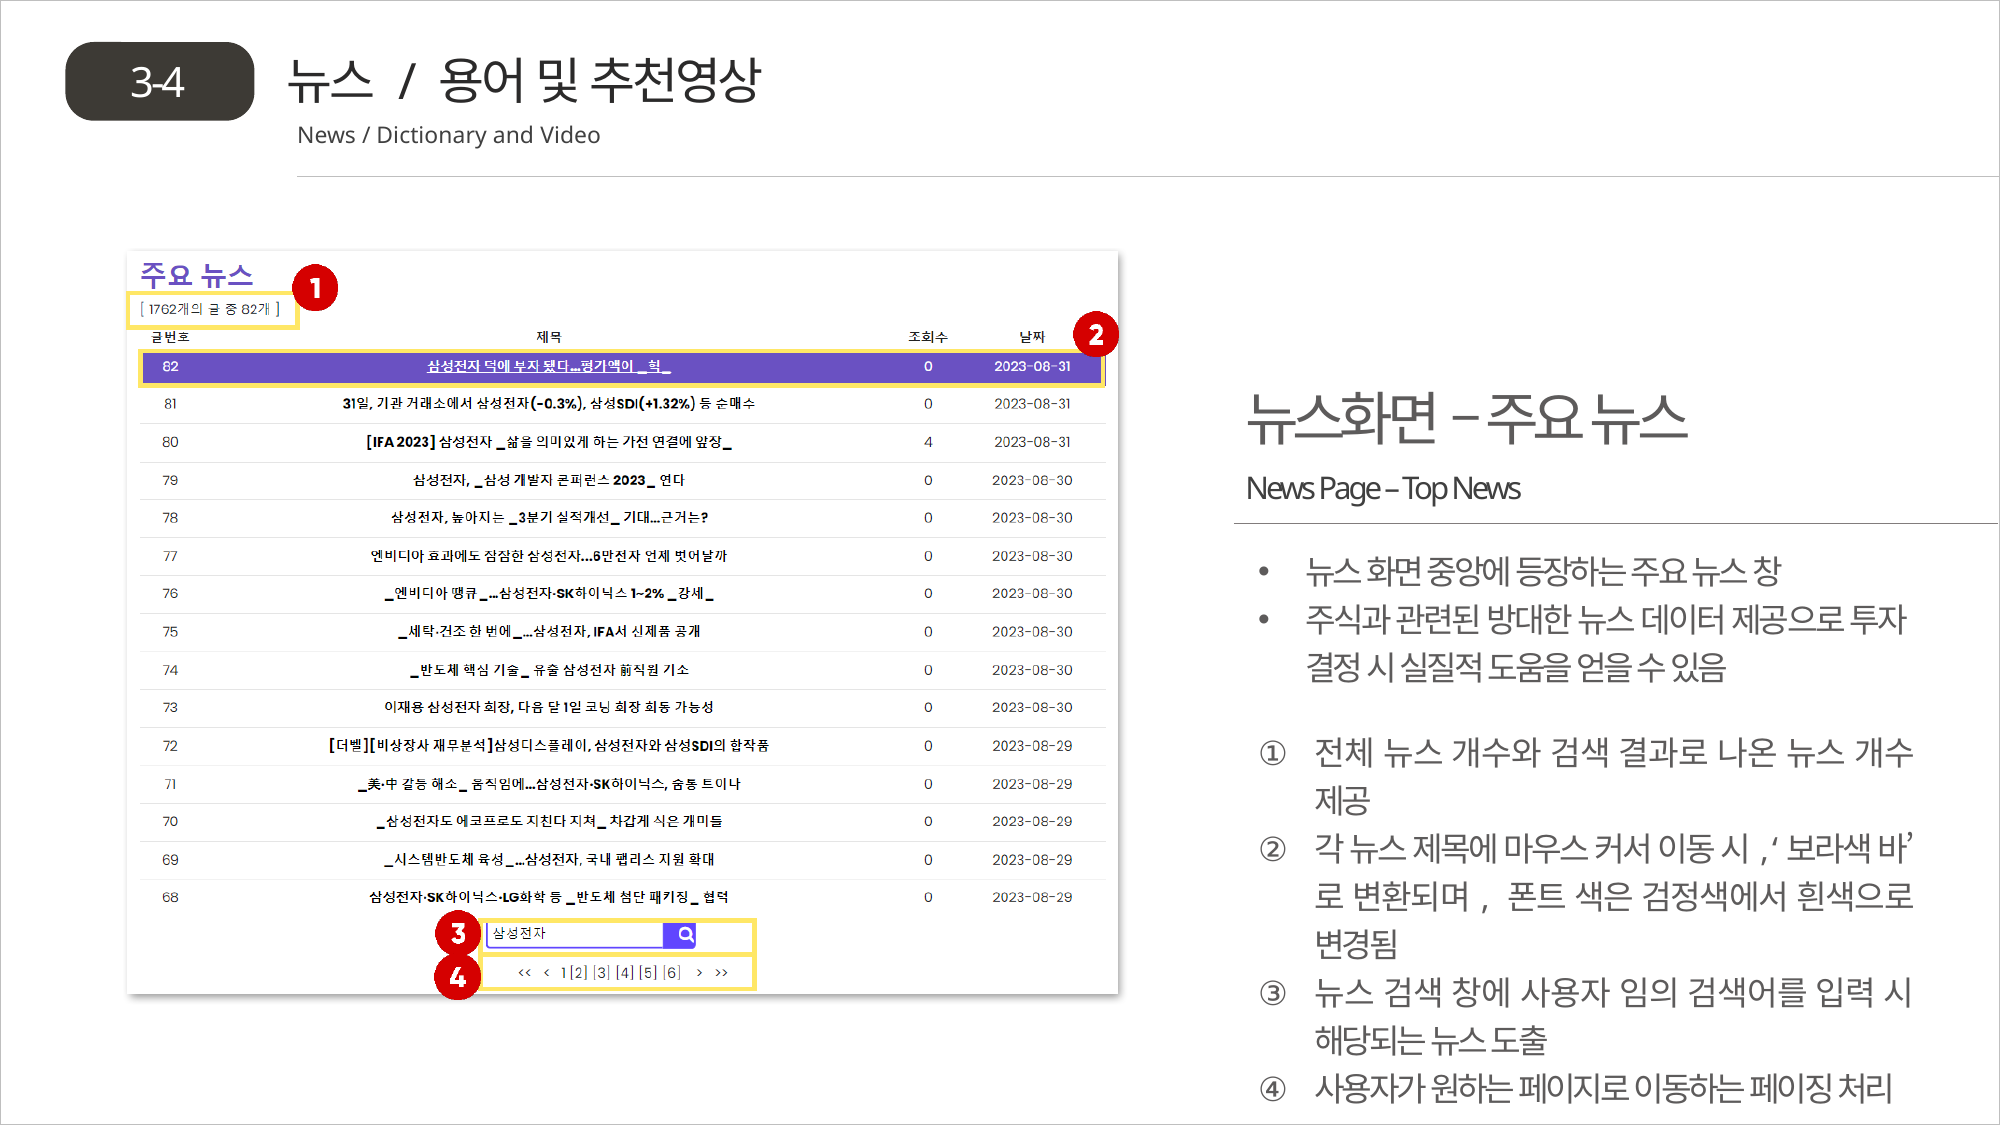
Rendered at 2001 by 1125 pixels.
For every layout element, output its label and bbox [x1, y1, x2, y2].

text_box [0, 0, 2000, 1125]
picture [127, 251, 1119, 1000]
